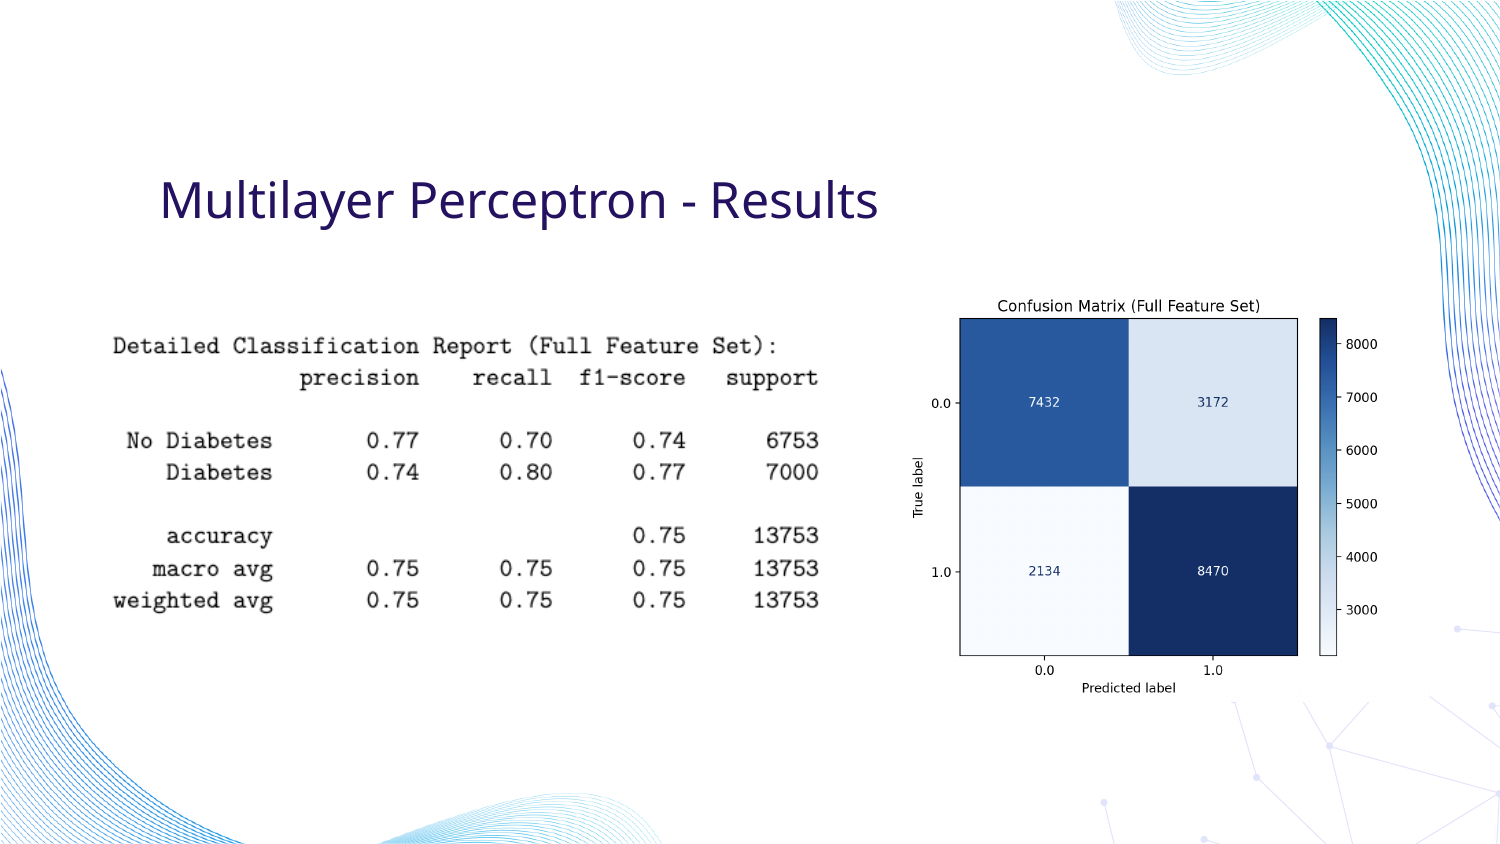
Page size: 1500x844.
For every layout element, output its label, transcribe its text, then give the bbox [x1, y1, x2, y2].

picture [0, 309, 869, 844]
title Multilayer Perceptron - Results [144, 139, 1393, 244]
picture [879, 0, 1500, 702]
